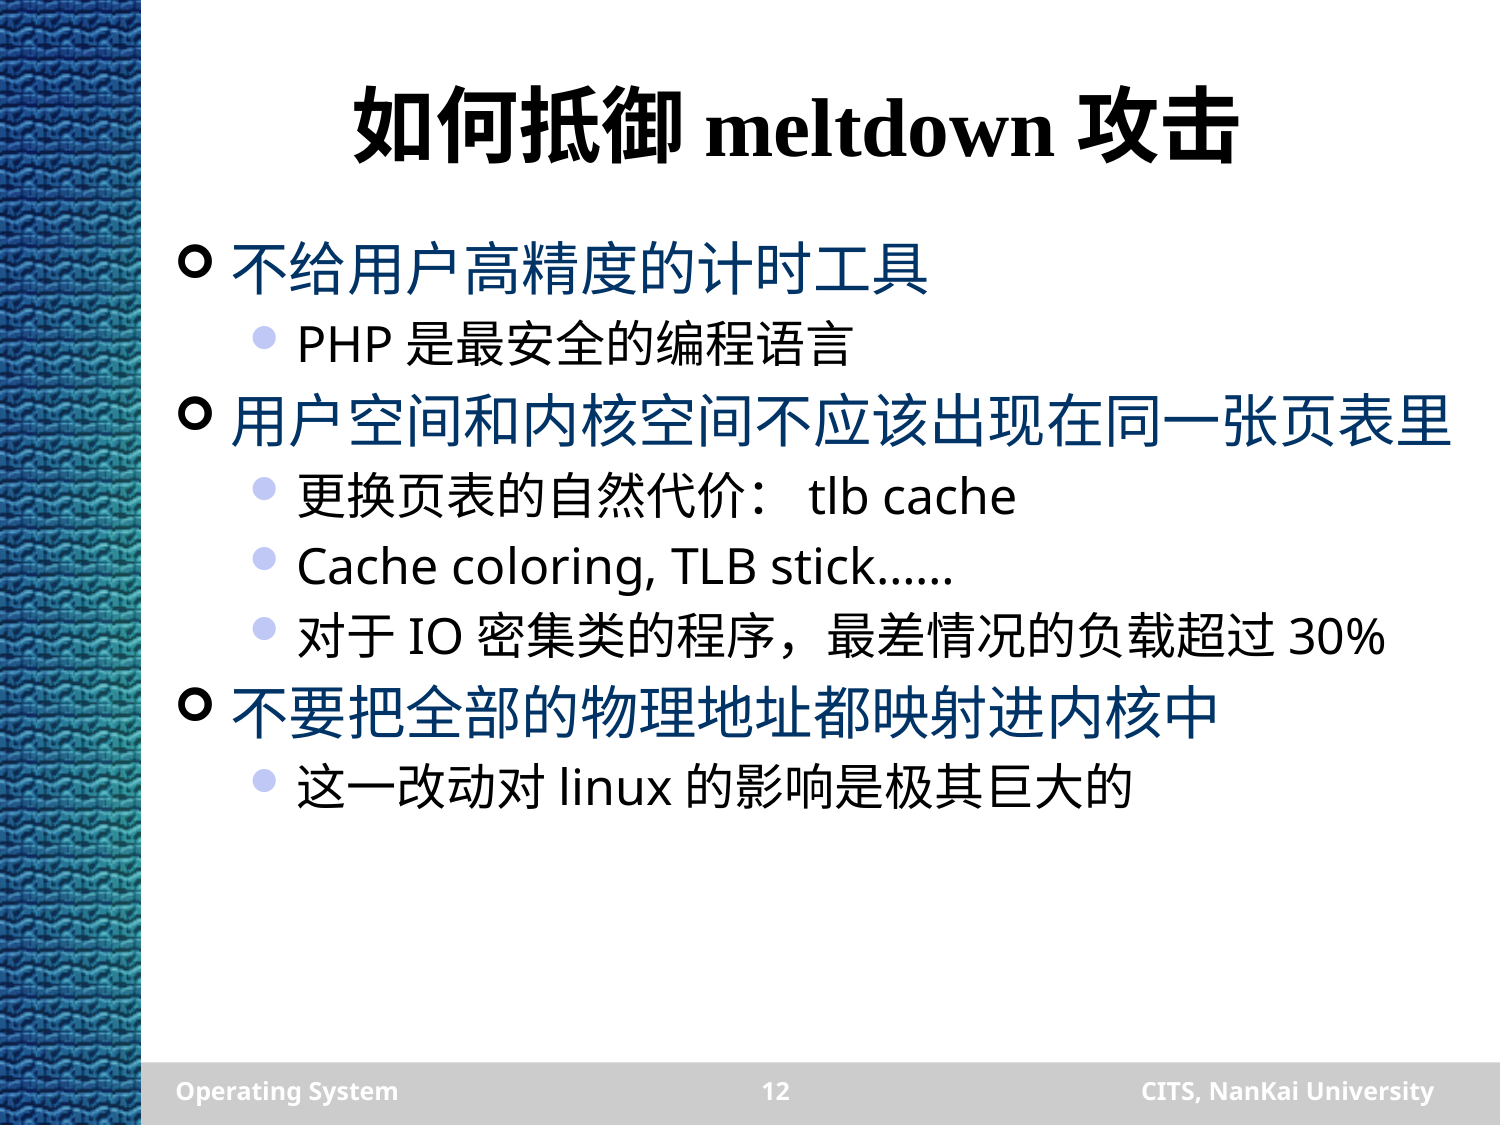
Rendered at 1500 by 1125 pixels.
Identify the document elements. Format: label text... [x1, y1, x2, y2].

slide_number Operating System [160, 1067, 574, 1118]
slide_number 12 [600, 1067, 951, 1118]
title 如何抵御meltdown攻击 [159, 50, 1436, 197]
picture [0, 0, 141, 1125]
footer CITS, NanKai University [974, 1067, 1451, 1118]
list 不给用户高精度的计时工具 PHP是最安全的编程语言 用户空间和内核空间不应该出现在同一张页表里 更换页表的自然代价：tlb cache Cache coloring, TLB stick…… 对于IO密集类的程序，最差情况的负载超过30% 不要把全部的物理地址都映射进内核中 这一改动对linux的影响是极其巨大的 [159, 224, 1483, 1047]
